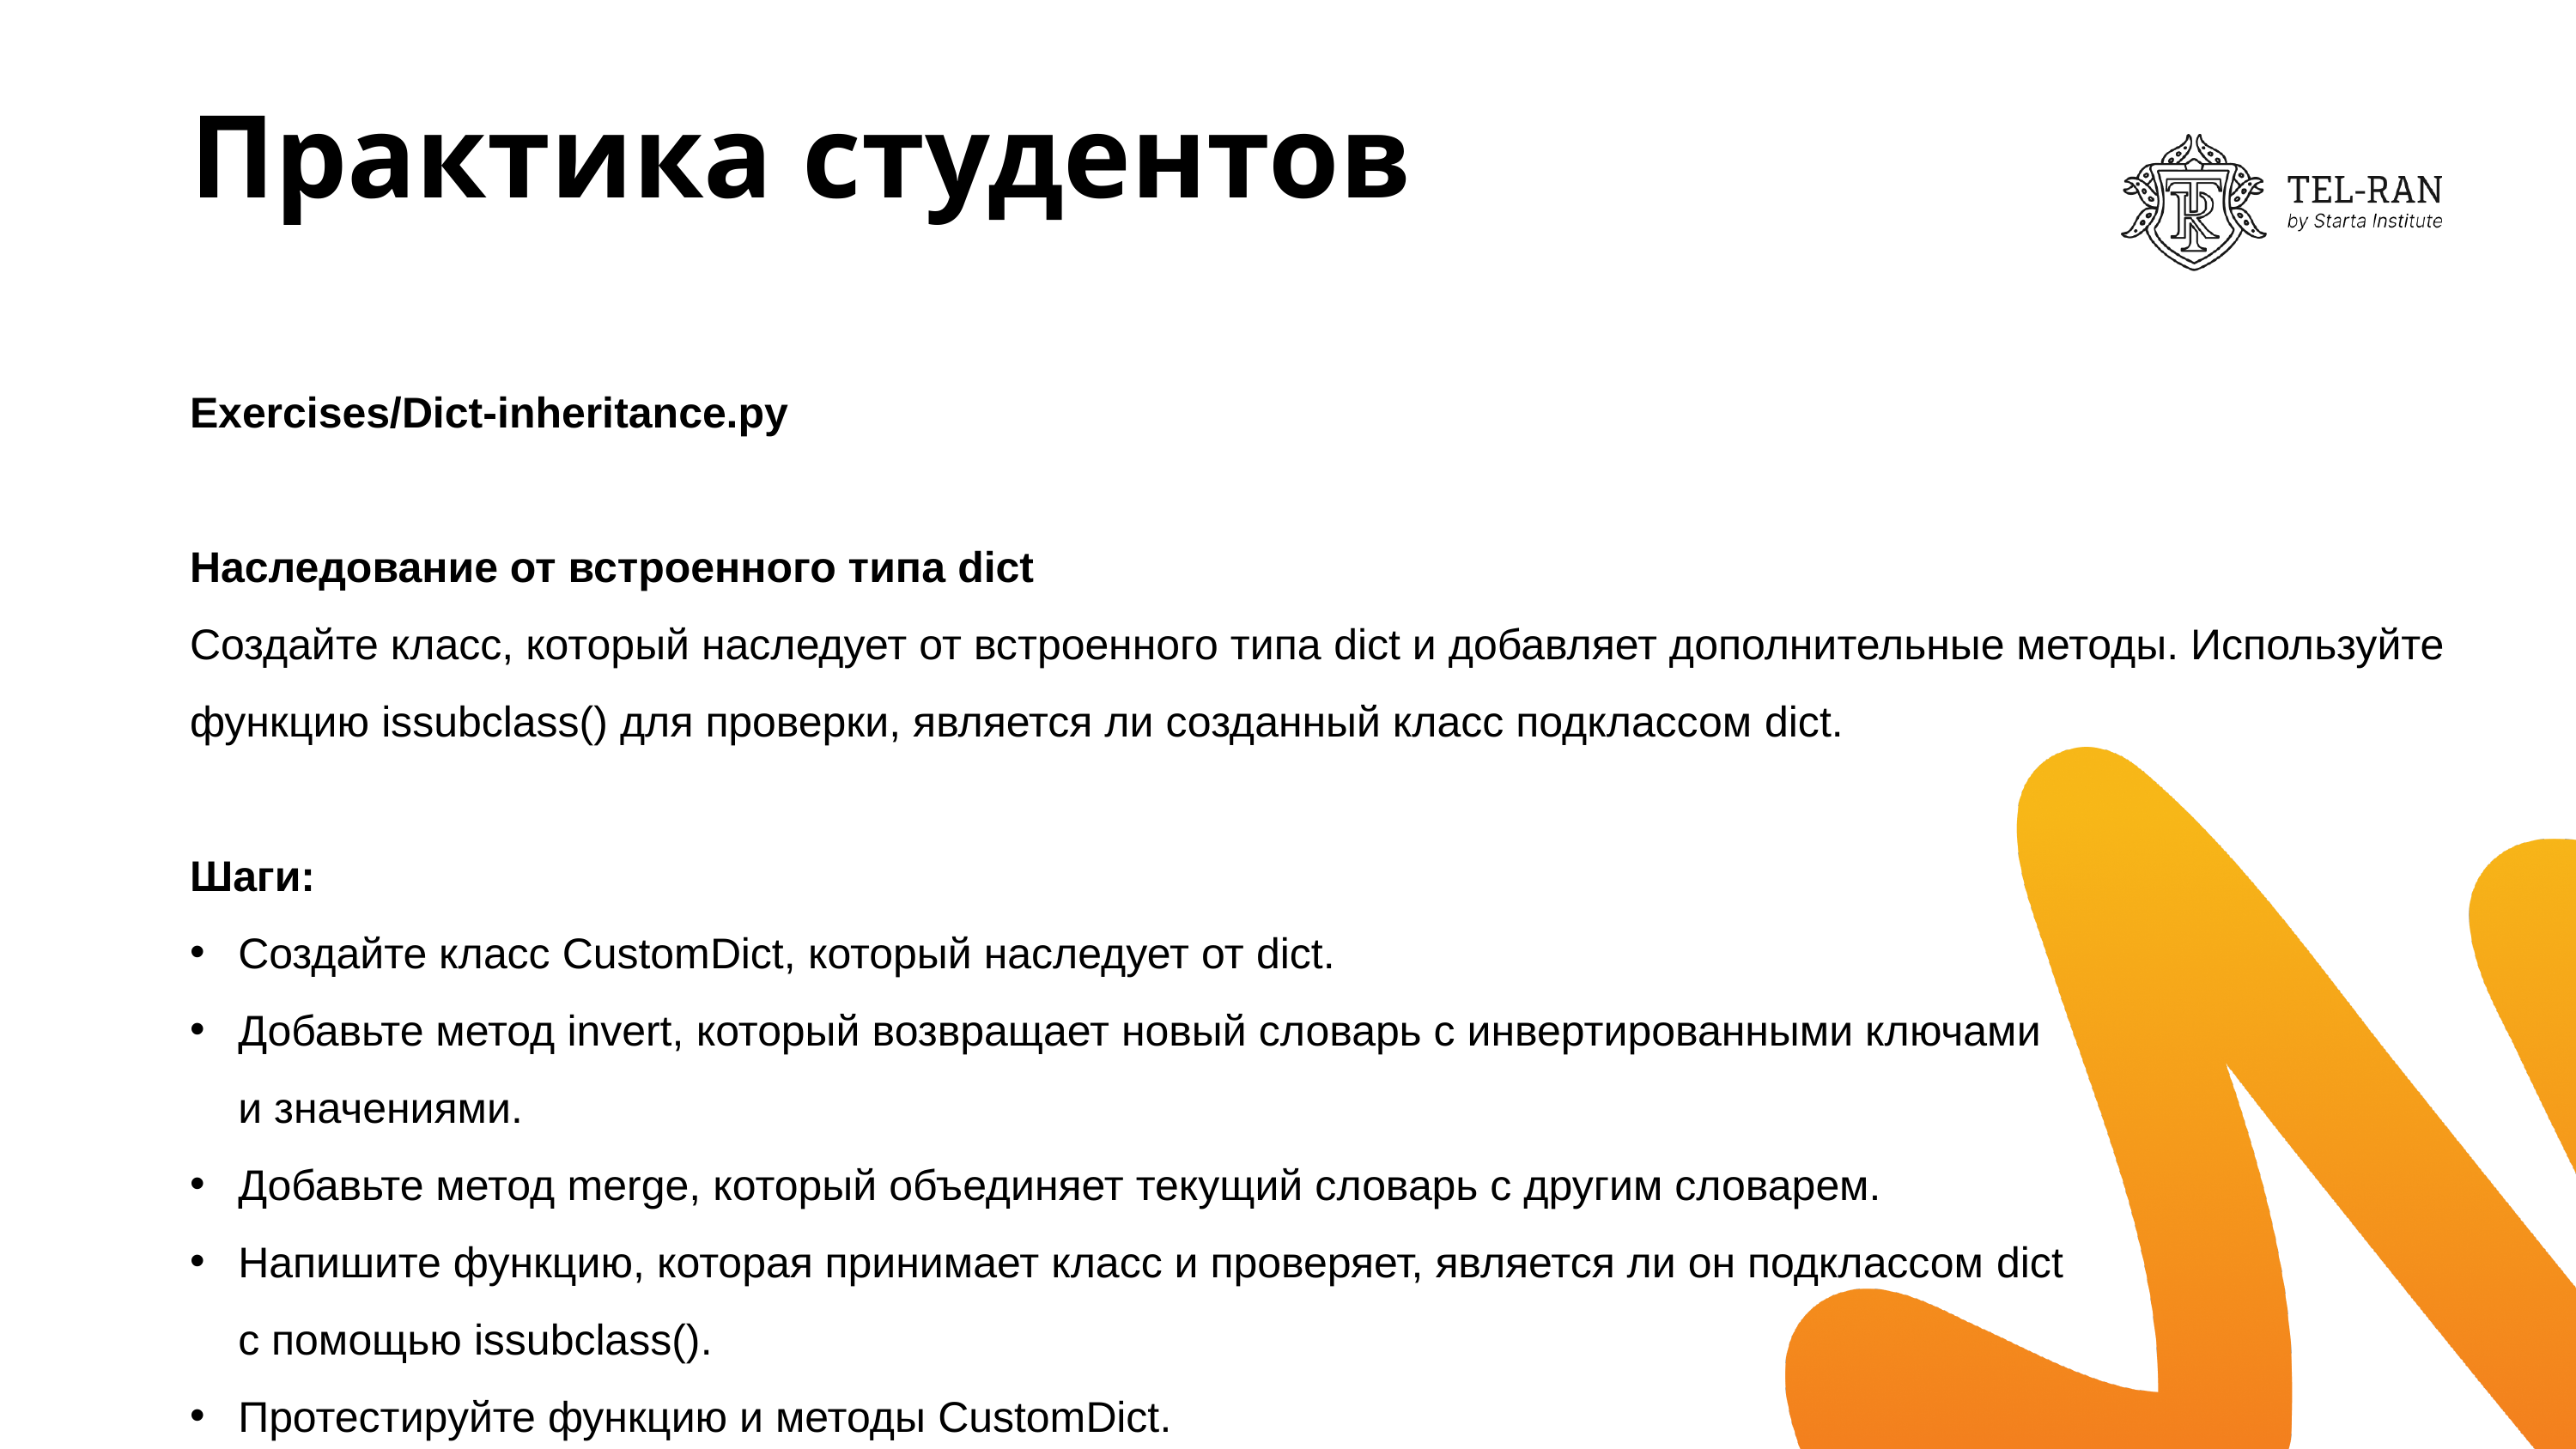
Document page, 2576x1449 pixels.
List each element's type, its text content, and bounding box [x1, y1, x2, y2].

title Практика студентов [177, 76, 2107, 353]
picture [2121, 134, 2442, 271]
picture [1620, 747, 2576, 1449]
text_box Exercises/Dict-inheritance.py Наследование от встроенного типа dict Создайте класс, который наследует от встроенного типа dict и добавляет дополнительные методы. Используйте функцию issubclass() для проверки, является ли созданный класс подклассом dict. Шаги: Создайте класс CustomDict, который наследует от dict. Добавьте метод invert, который возвращает новый словарь с инвертированными ключами и значениями. Добавьте метод merge, который объединяет текущий словарь с другим словарем. Напишите функцию, которая принимает класс и проверяет, является ли он подклассом dict с помощью issubclass(). Протестируйте функцию и методы CustomDict. [177, 353, 2536, 1447]
